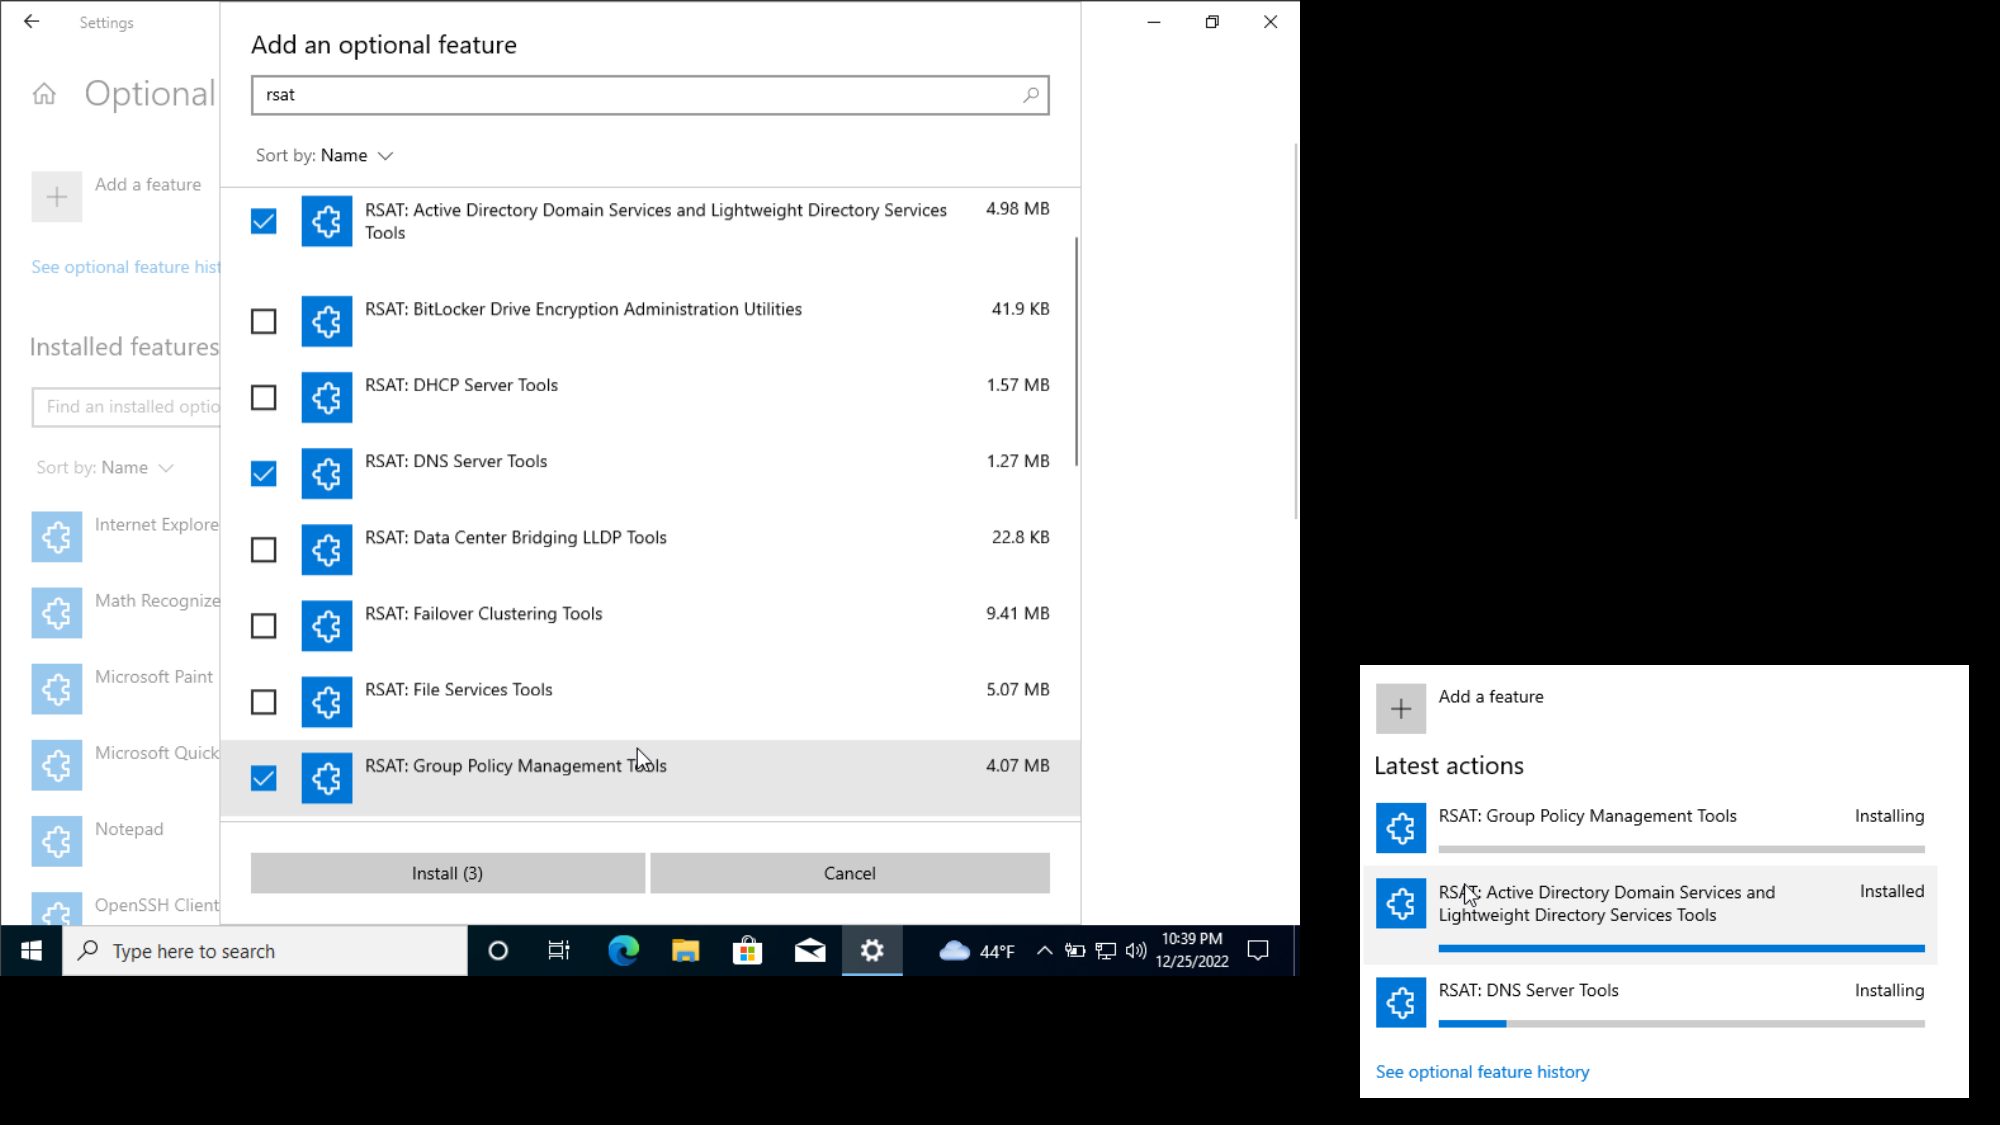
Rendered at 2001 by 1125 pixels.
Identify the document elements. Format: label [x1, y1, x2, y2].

picture [0, 0, 1300, 977]
picture [1360, 665, 1969, 1098]
